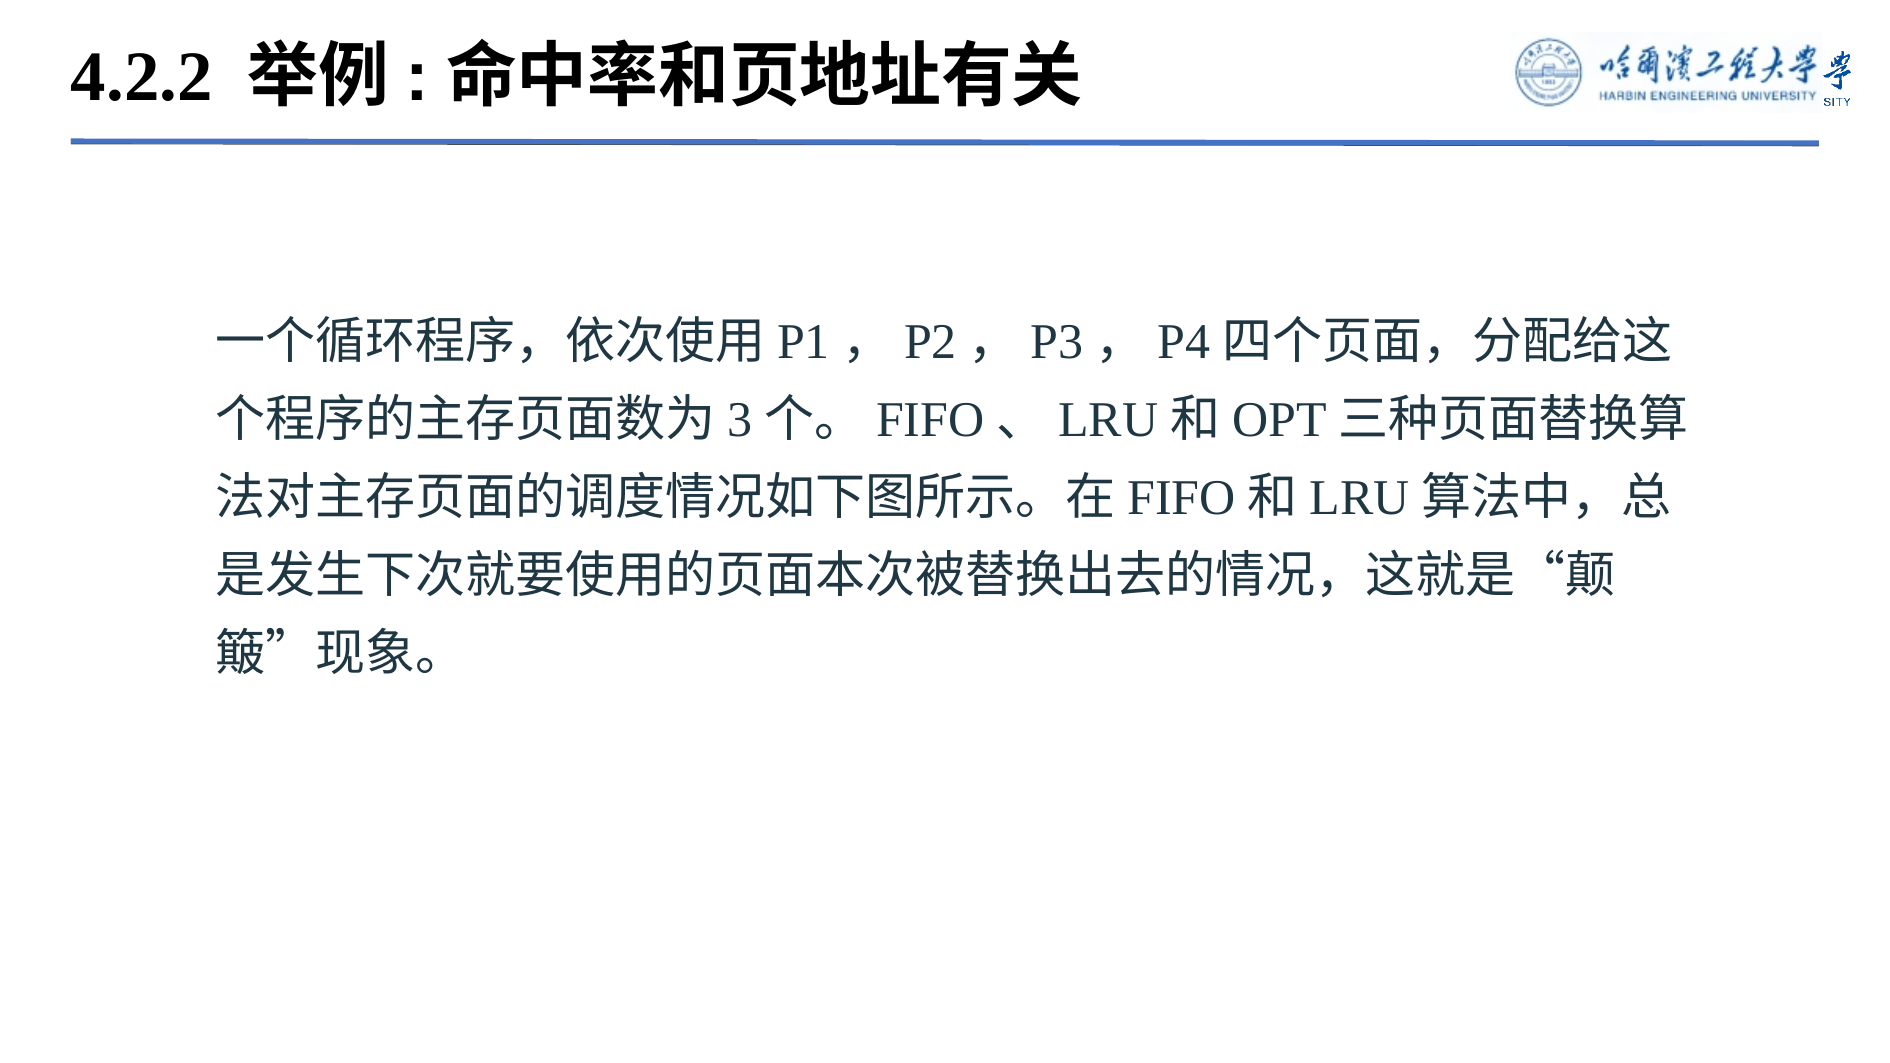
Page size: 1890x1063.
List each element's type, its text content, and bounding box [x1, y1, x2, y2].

text_box 一个循环程序，依次使用P1，P2，P3，P4四个页面，分配给这个程序的主存页面数为3个。FIFO、LRU和OPT三种页面替换算法对主存页面的调度情况如下图所示。在FIFO和LRU算法中，总是发生下次就要使用的页面本次被替换出去的情况，这就是“颠簸”现象。 [200, 283, 1713, 844]
picture [1511, 28, 1865, 128]
text_box 4.2.2 举例:命中率和页地址有关 [70, 13, 1819, 132]
